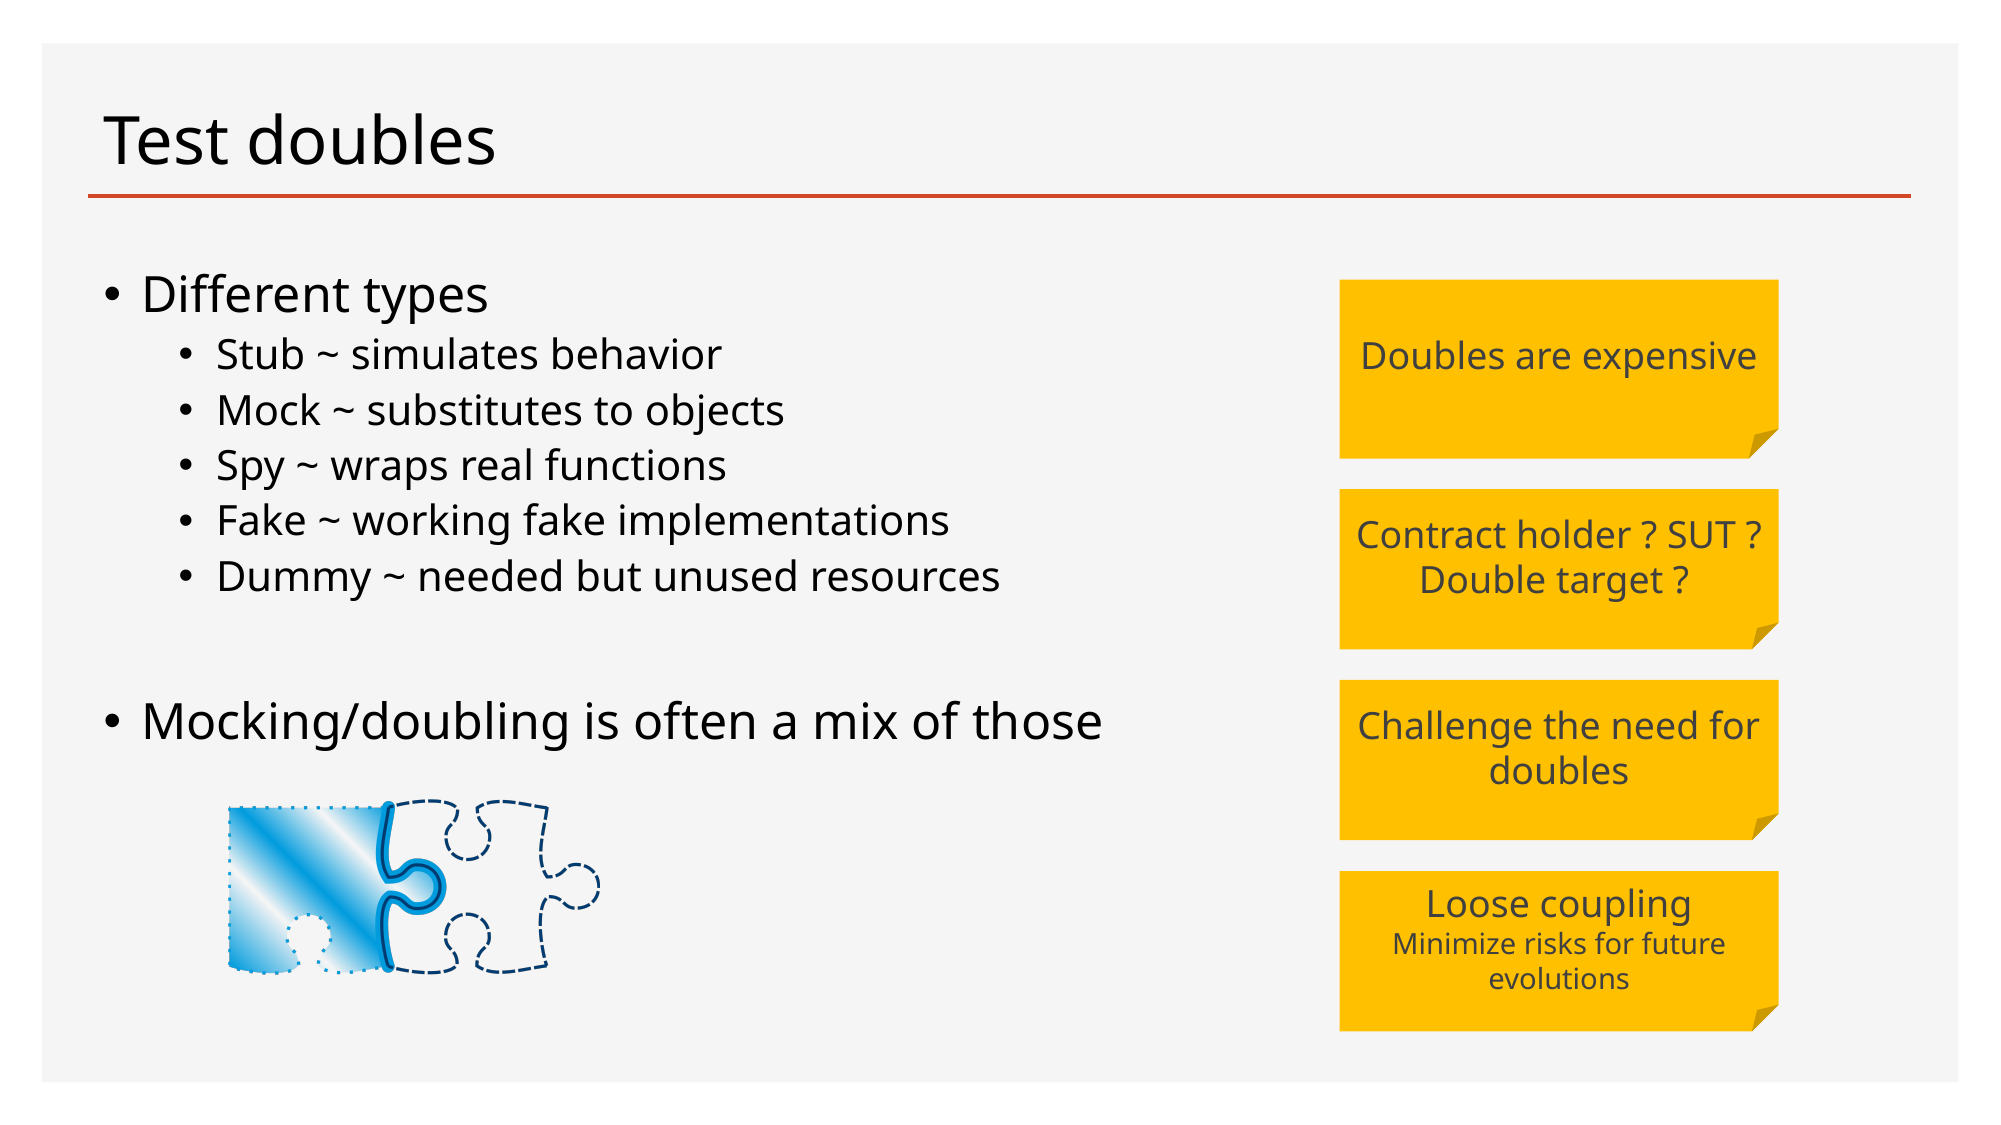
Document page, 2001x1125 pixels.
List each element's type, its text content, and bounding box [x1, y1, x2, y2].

text_box Contract holder ? SUT ? Double target ? [1339, 489, 1779, 650]
picture [229, 701, 600, 1073]
title Test doubles [88, 59, 1912, 187]
list Different types Stub ~ simulates behavior Mock ~ substitutes to objects Spy ~ wraps real functions Fake ~ working fake implementations Dummy ~ needed but unused resources Mocking/doubling is often a mix of those [88, 261, 1242, 1050]
text_box Doubles are expensive [1339, 279, 1779, 459]
text_box Challenge the need for doubles [1339, 679, 1779, 841]
text_box Loose coupling Minimize risks for future evolutions [1339, 871, 1779, 1032]
